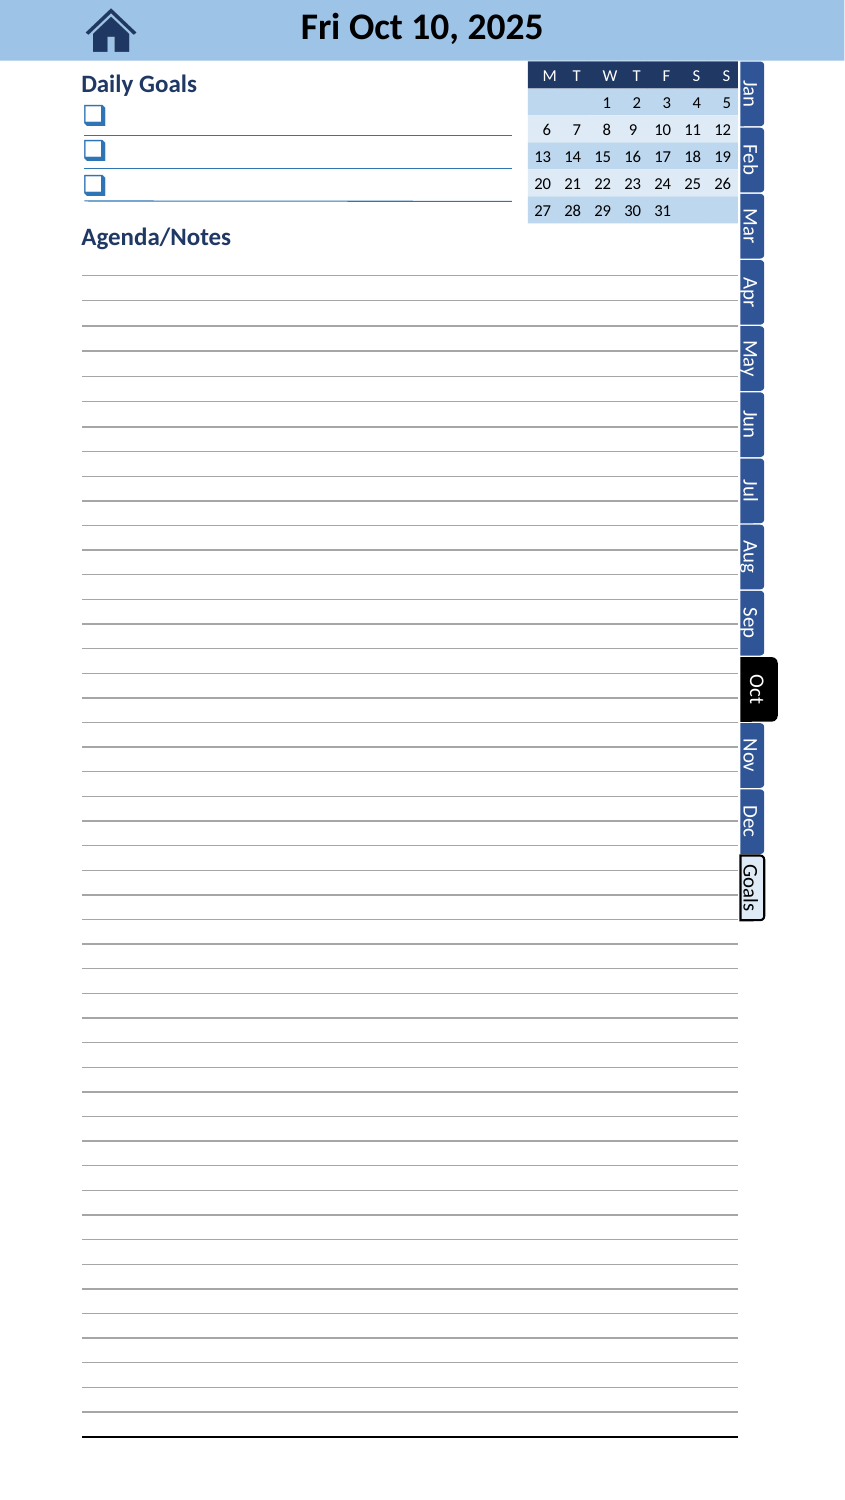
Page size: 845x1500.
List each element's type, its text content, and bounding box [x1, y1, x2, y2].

picture [82, 1, 140, 59]
list Fri Oct 10, 2025 [190, 0, 655, 61]
